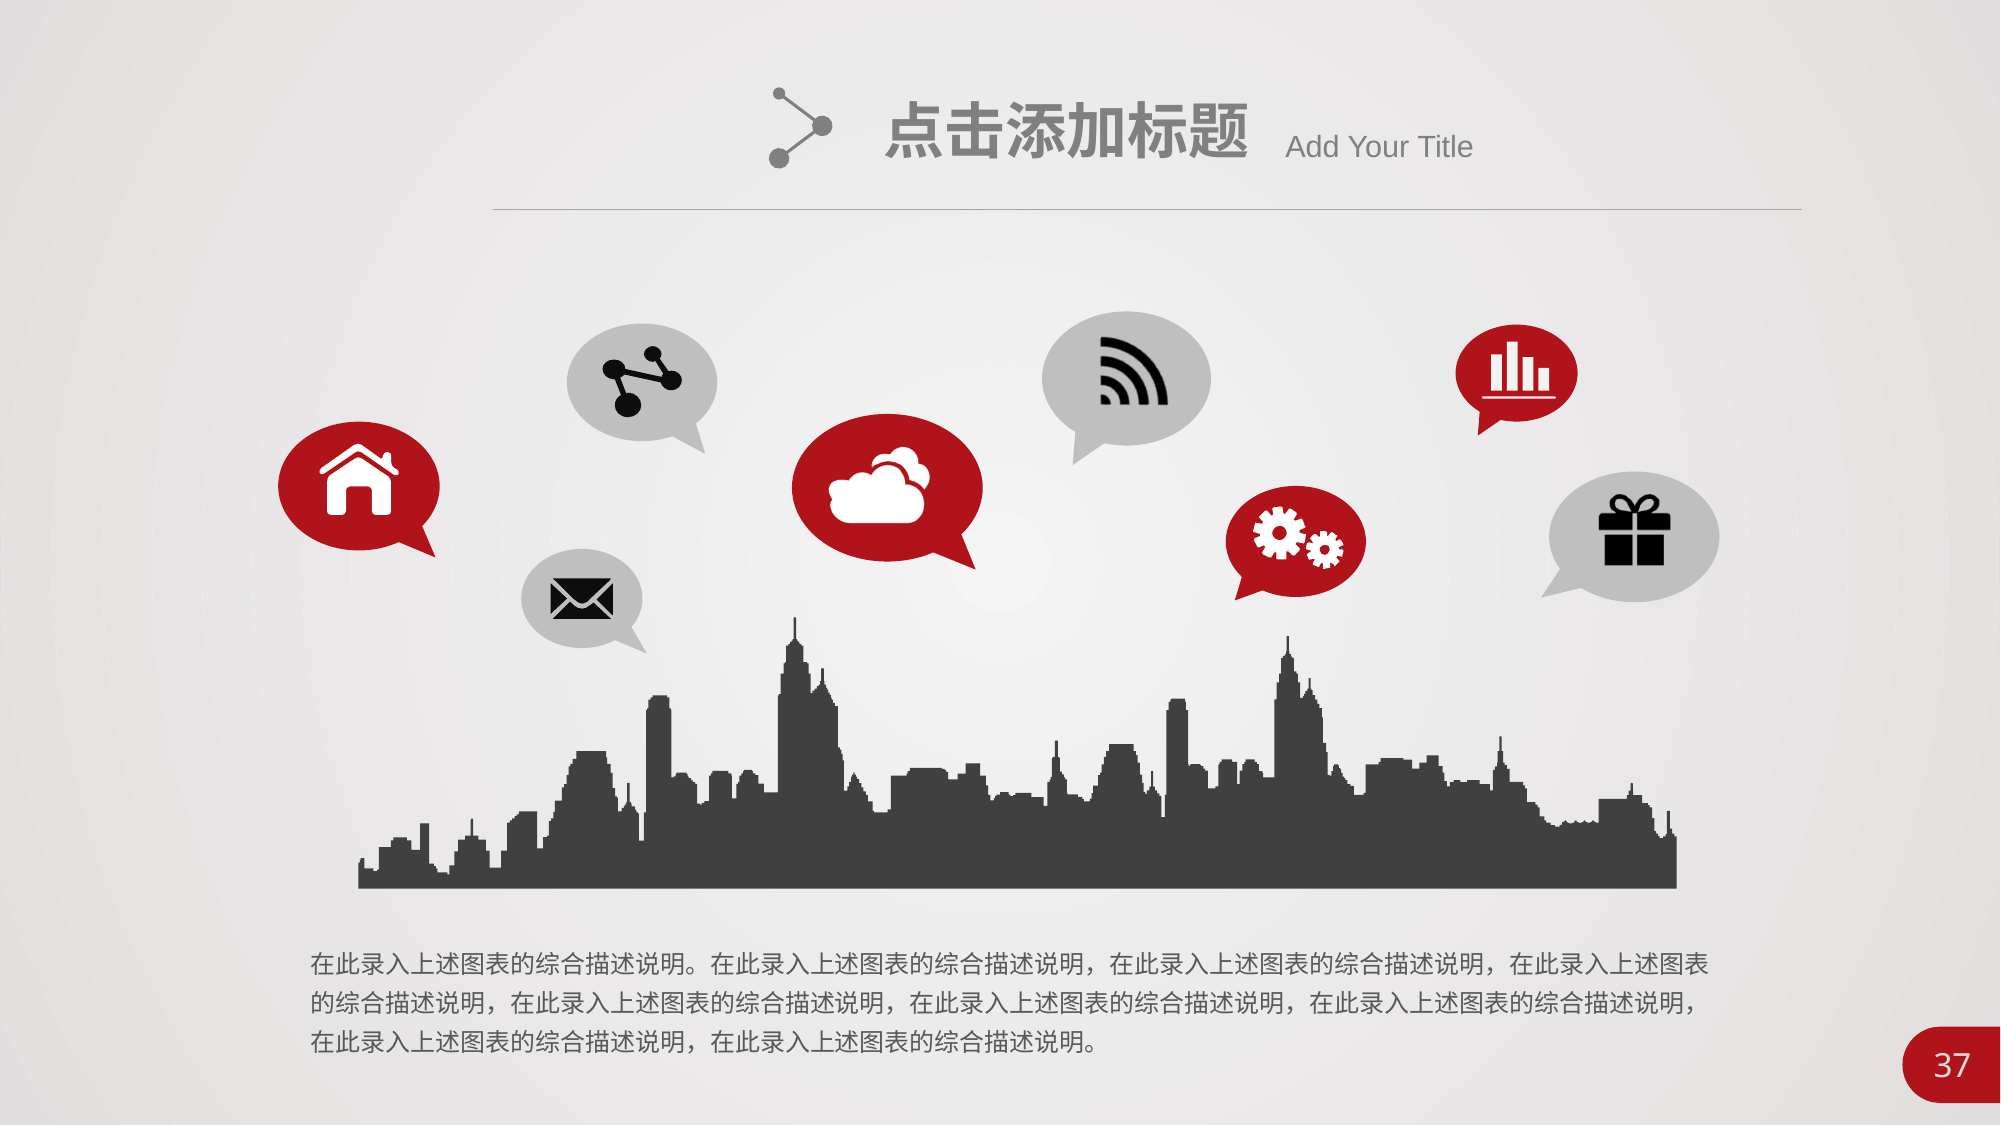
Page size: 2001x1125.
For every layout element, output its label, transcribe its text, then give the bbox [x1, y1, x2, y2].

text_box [1225, 485, 1366, 598]
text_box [1455, 324, 1578, 422]
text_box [566, 323, 718, 442]
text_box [1041, 311, 1211, 446]
text_box Add Your Title [1270, 119, 1649, 172]
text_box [779, 93, 823, 159]
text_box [791, 413, 983, 562]
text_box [521, 548, 643, 649]
text_box 点击添加标题 [868, 84, 1265, 173]
text_box [357, 616, 1678, 890]
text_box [1549, 471, 1720, 603]
text_box 在此录入上述图表的综合描述说明。在此录入上述图表的综合描述说明，在此录入上述图表的综合描述说明，在此录入上述图表的综合描述说明，在此录入上述图表的综合描述说明，在此录入上述图表的综合描述说明，在此录入上述图表的综合描述说明，在此录入上述图表的综合描述说明，在此录入上述图表的综合描述说明。 [295, 932, 1740, 1065]
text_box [278, 421, 440, 551]
